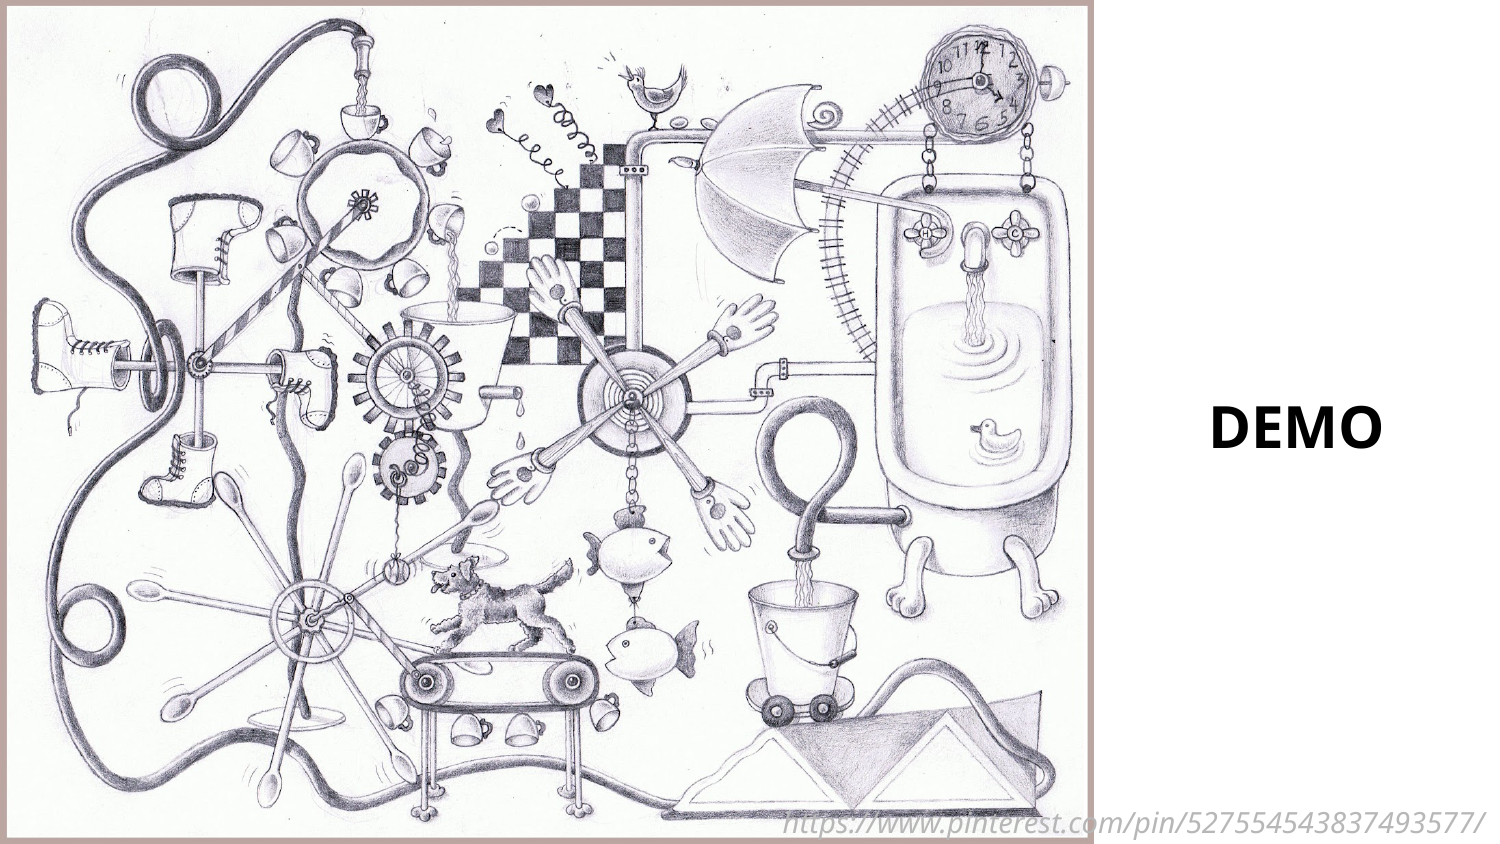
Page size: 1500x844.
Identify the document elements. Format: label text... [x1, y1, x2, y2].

text_box https://www.pinterest.com/pin/527554543837493577/ [1098, 800, 1500, 844]
title DEMO [1098, 374, 1500, 469]
picture [0, 0, 1094, 844]
